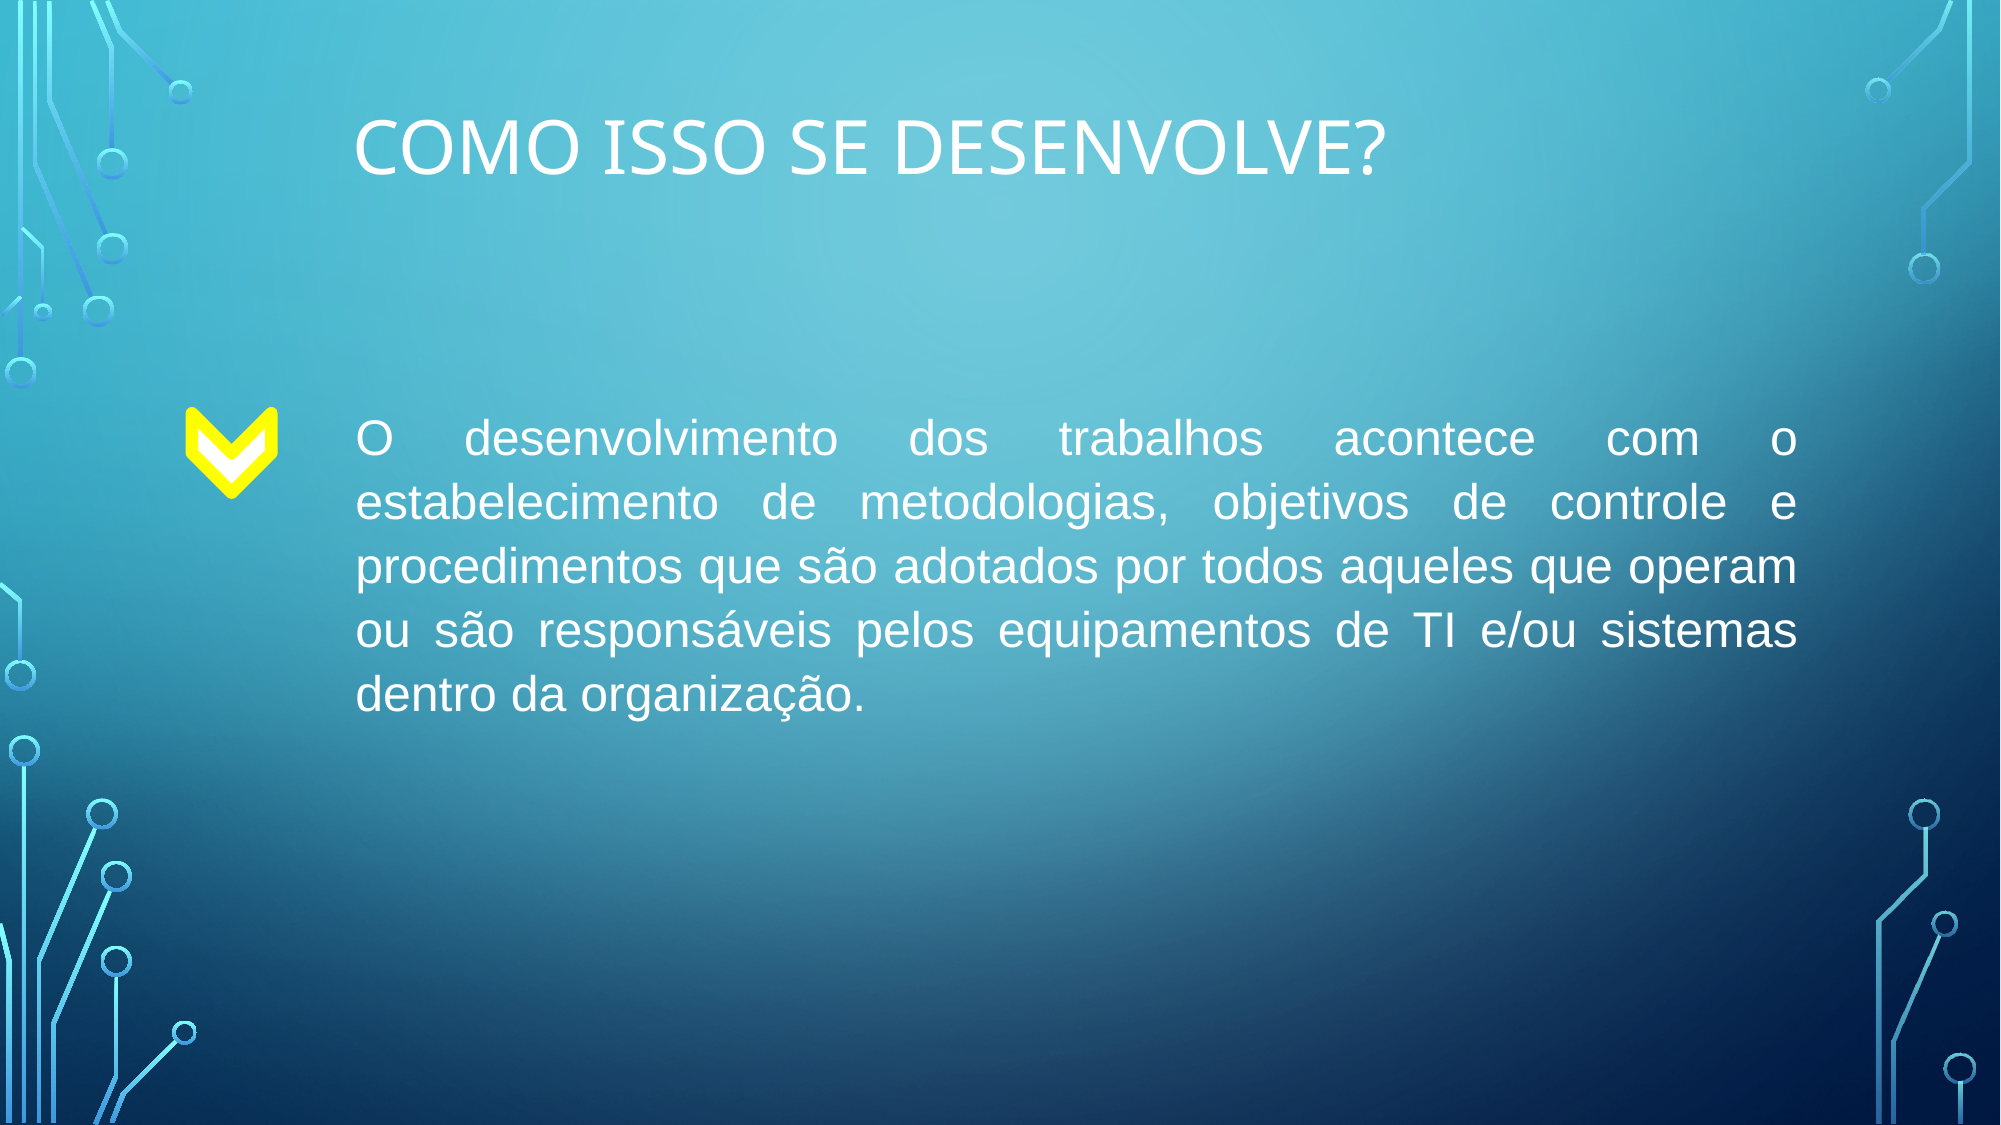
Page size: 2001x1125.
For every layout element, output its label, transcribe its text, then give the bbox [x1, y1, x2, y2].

list O desenvolvimento dos trabalhos acontece com o estabelecimento de metodologias, objetivos de controle e procedimentos que são adotados por todos aqueles que operam ou são responsáveis pelos equipamentos de TI e/ou sistemas dentro da organização. [340, 393, 1814, 1068]
text_box [190, 411, 273, 494]
title Como isso se desenvolve? [337, 28, 1817, 272]
